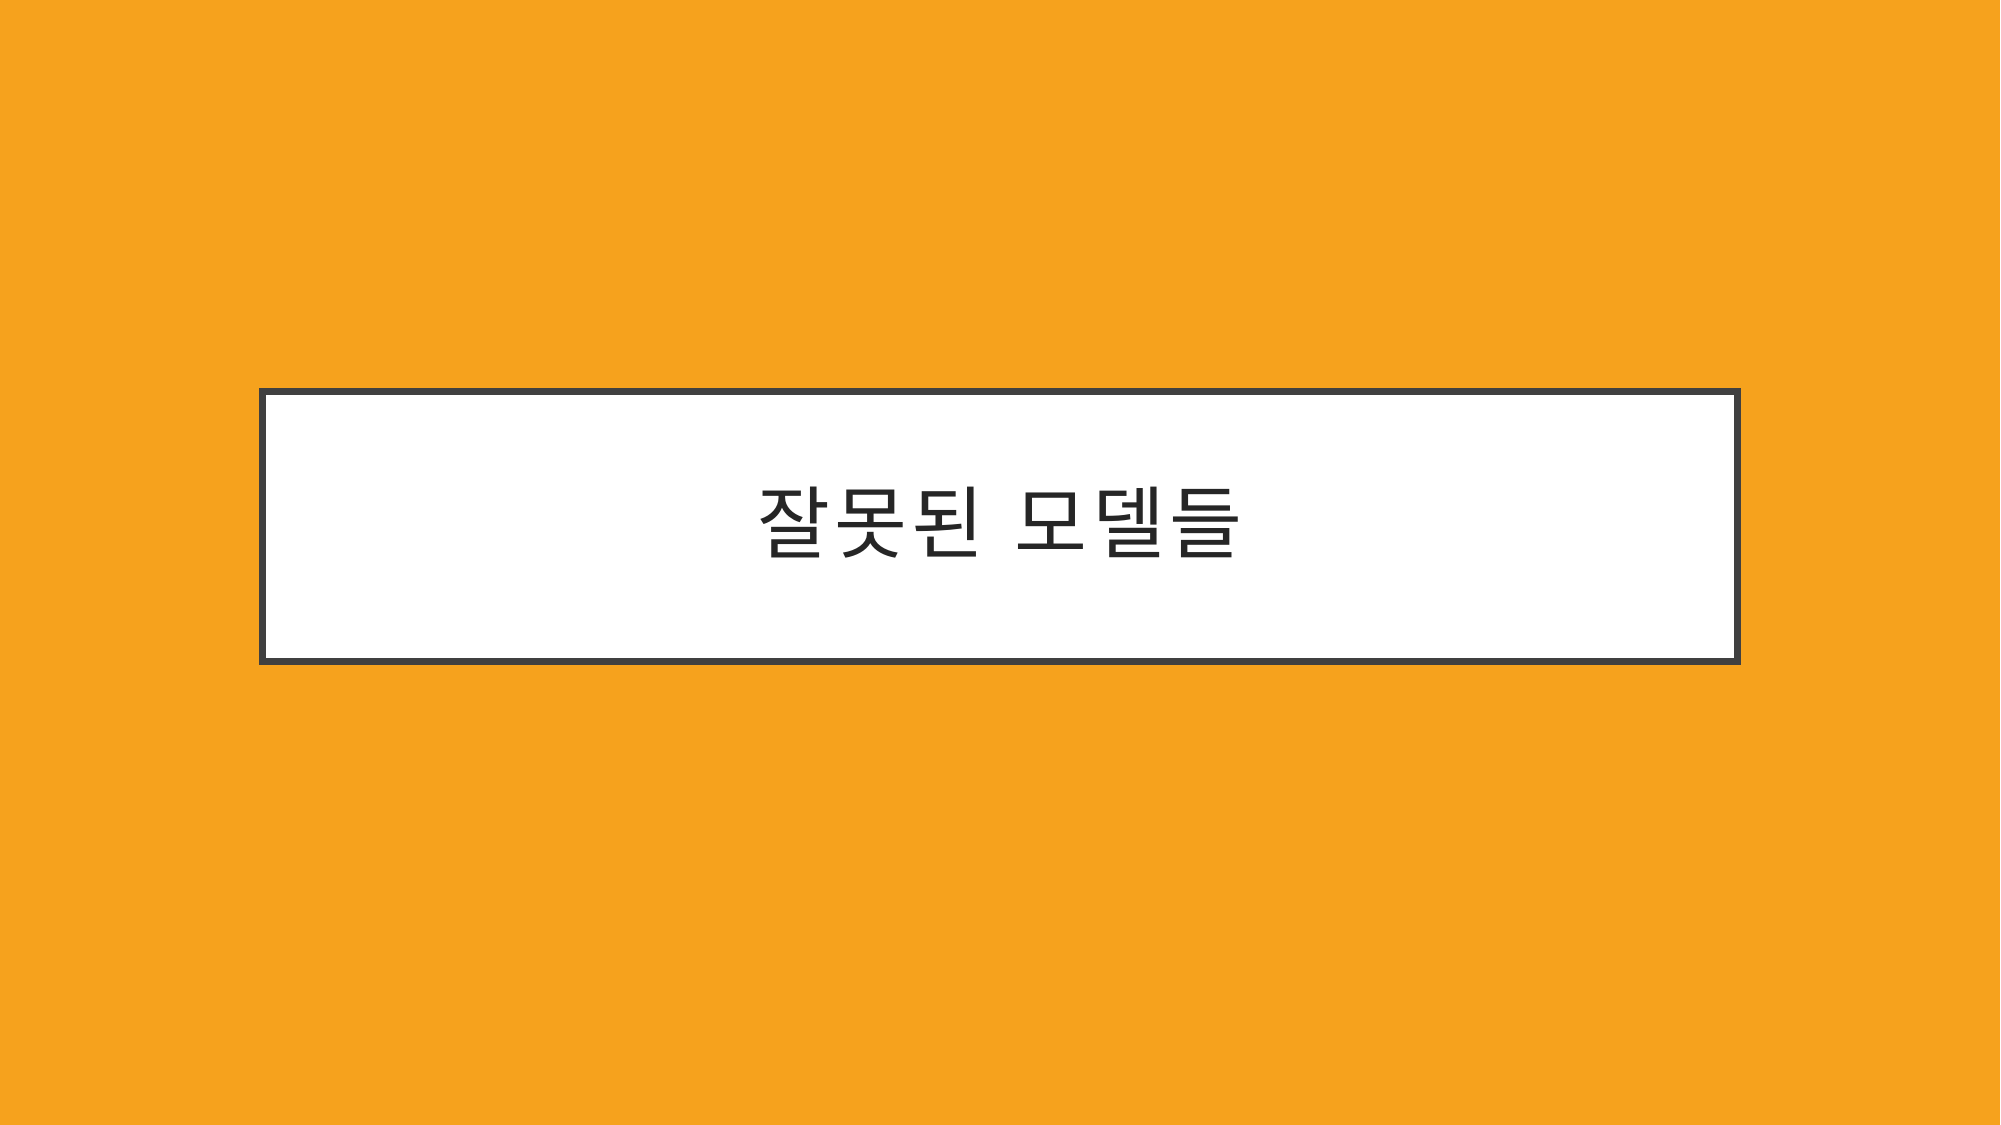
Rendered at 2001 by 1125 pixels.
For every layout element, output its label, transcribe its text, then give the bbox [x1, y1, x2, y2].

title 잘못된 모델들 [259, 388, 1741, 665]
